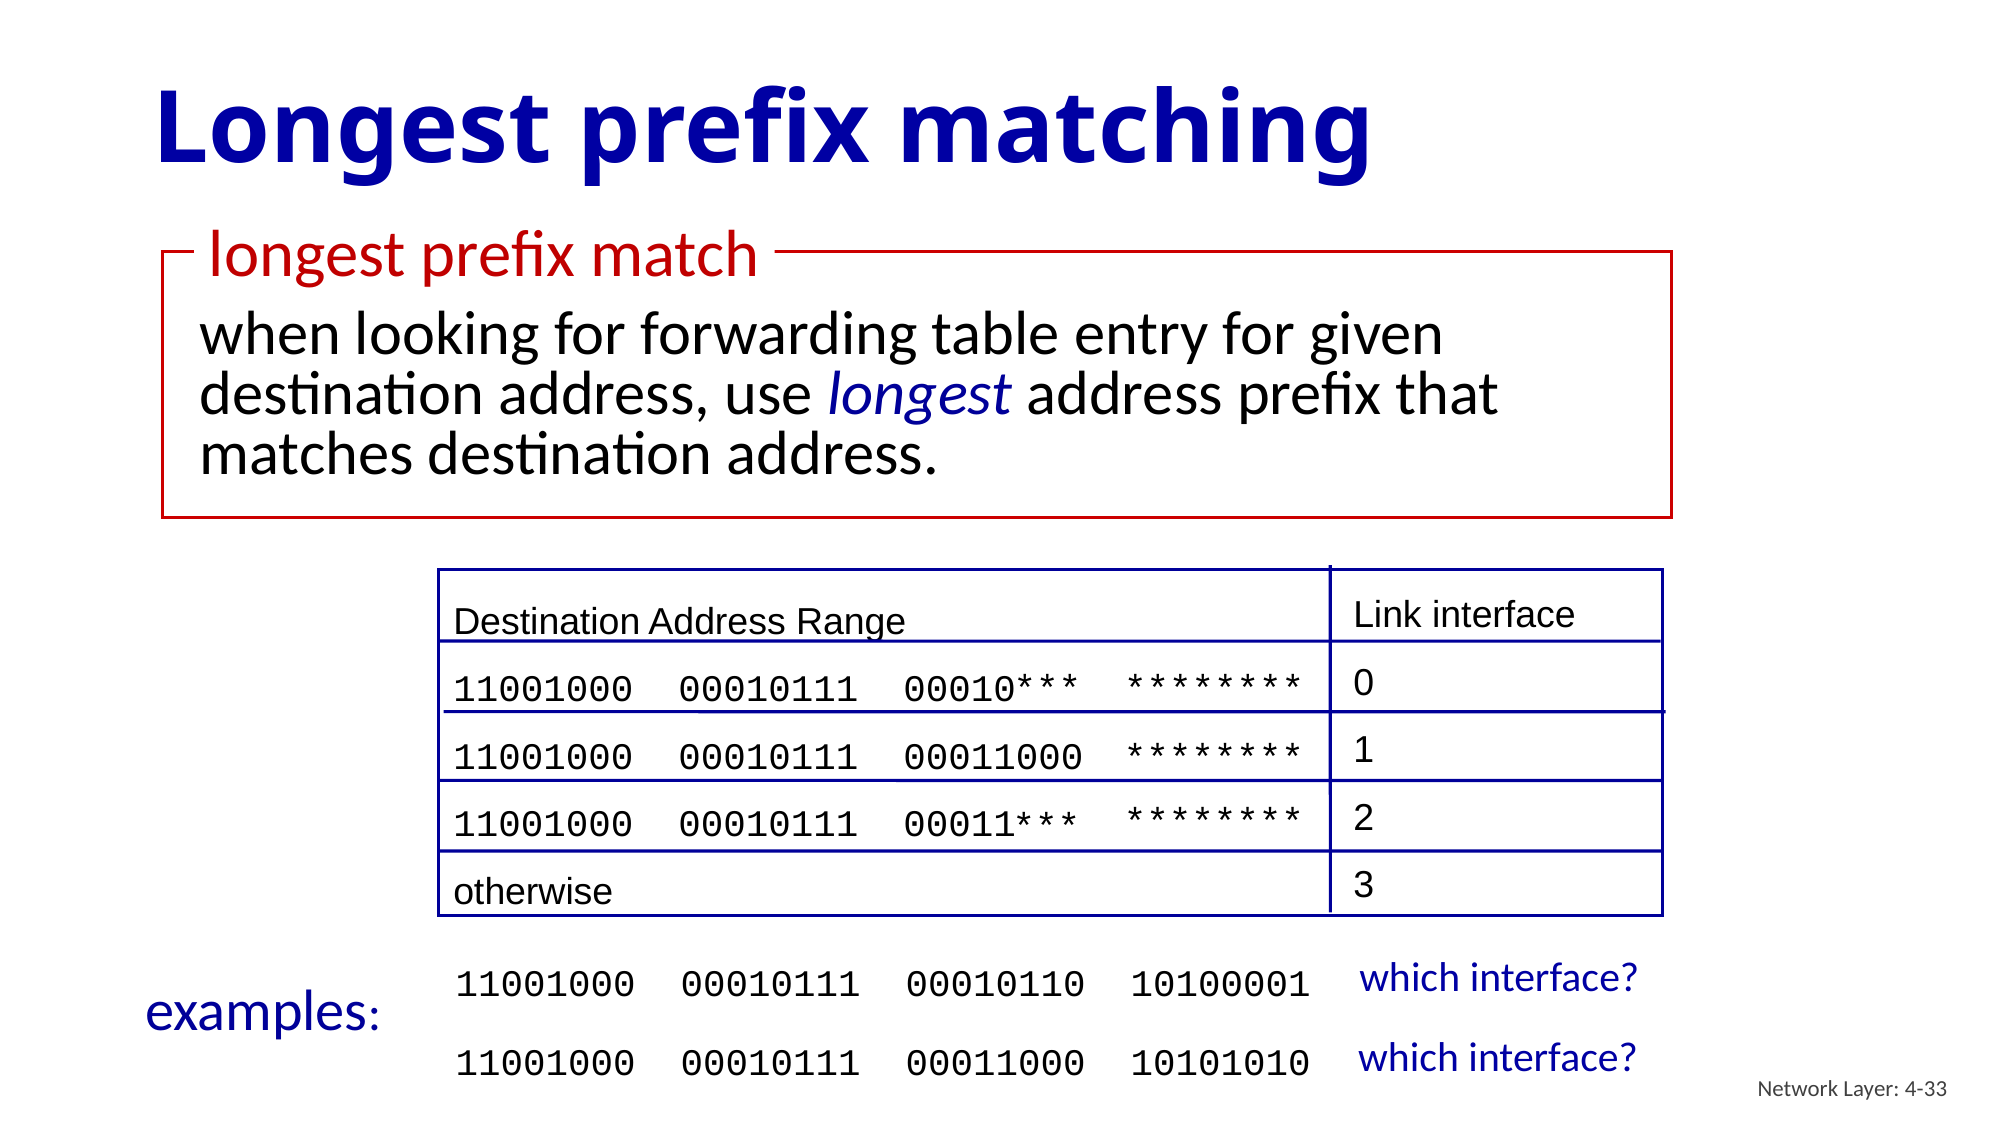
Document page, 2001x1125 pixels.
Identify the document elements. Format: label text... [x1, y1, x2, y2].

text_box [438, 560, 1666, 918]
text_box longest prefix match [194, 202, 775, 298]
text_box [162, 251, 1672, 518]
text_box when looking for forwarding table entry for given destination address, use longest address prefix that matches destination address. [185, 298, 1703, 494]
slide_number Network Layer: 4-33 [1512, 1056, 1963, 1117]
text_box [129, 942, 1656, 1092]
title Longest prefix matching [137, 56, 1863, 204]
